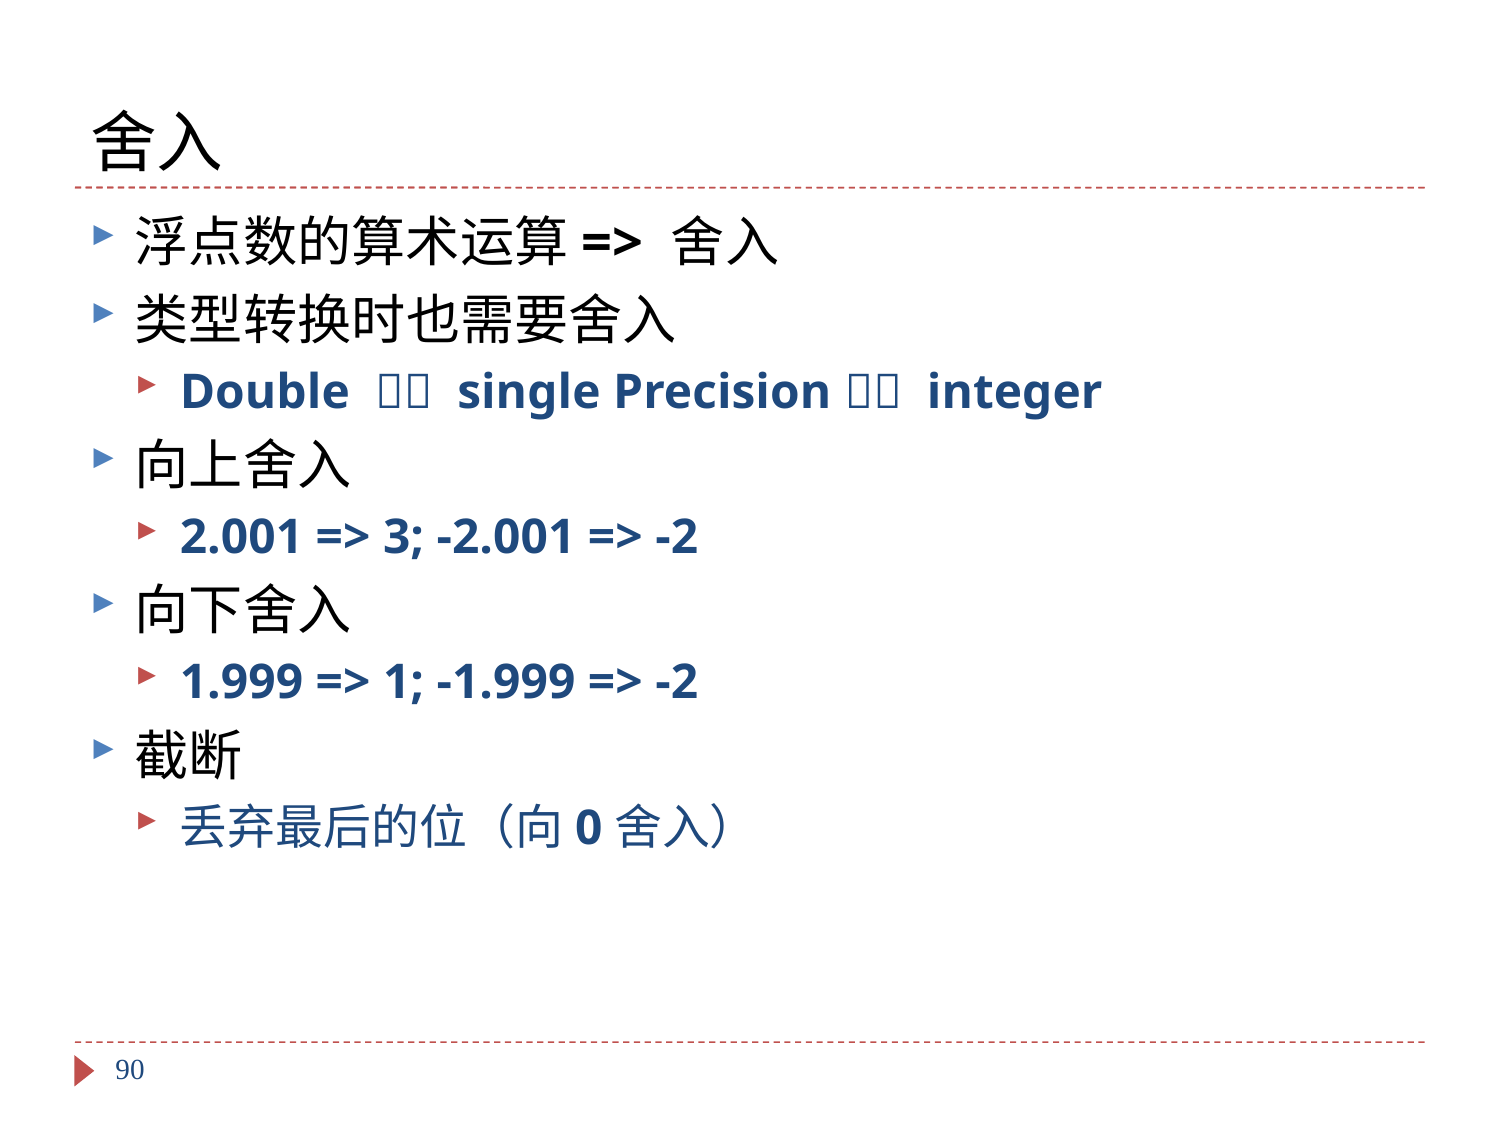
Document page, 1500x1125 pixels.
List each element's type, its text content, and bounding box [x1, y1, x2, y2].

slide_number 90 [100, 1042, 426, 1103]
list 浮点数的算术运算=> 舍入 类型转换时也需要舍入 Double  single Precision  integer 向上舍入 2.001 => 3; -2.001 => -2 向下舍入 1.999 => 1; -1.999 => -2 截断 丢弃最后的位（向0舍入） [75, 200, 1425, 1006]
title 舍入 [75, 24, 1425, 188]
